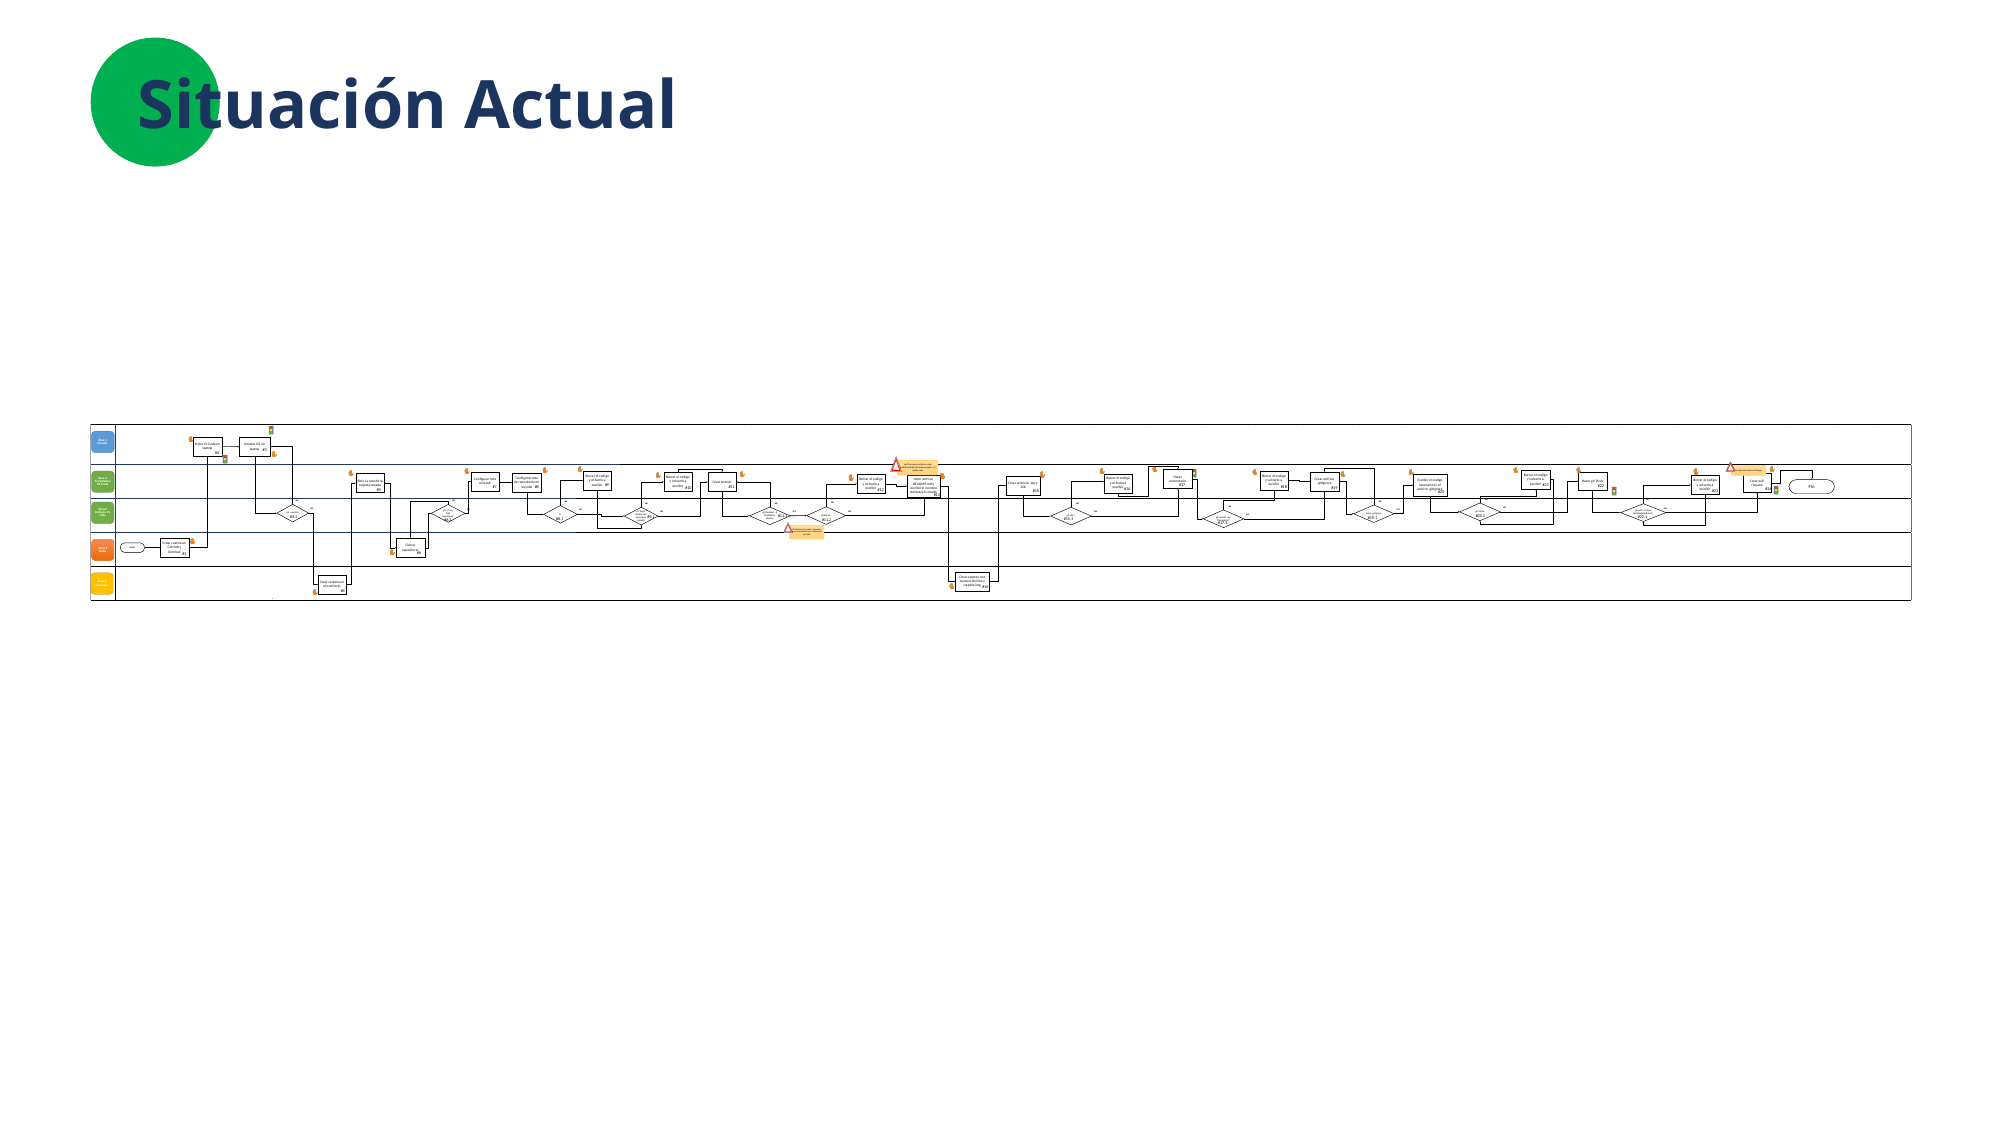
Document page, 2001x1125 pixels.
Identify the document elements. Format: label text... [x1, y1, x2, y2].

title Situación Actual [135, 5, 1513, 196]
picture [90, 424, 1912, 601]
text_box [90, 40, 135, 164]
